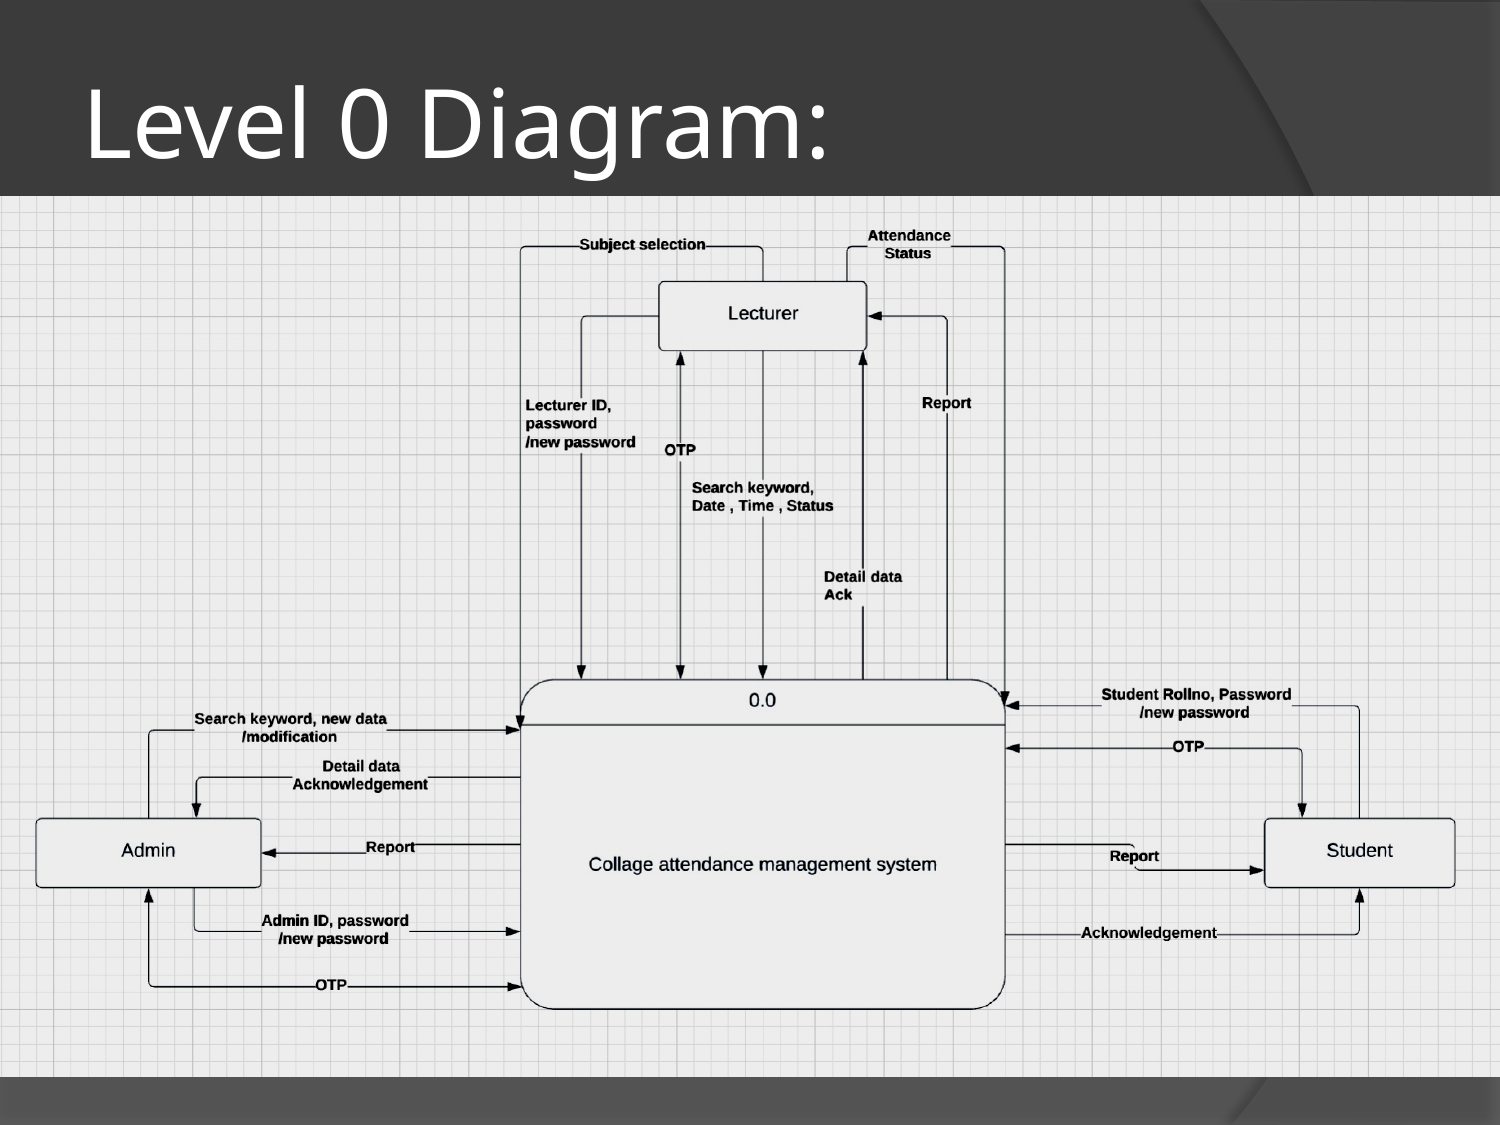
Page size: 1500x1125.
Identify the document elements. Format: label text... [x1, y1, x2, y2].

title Level 0 Diagram: [75, 45, 1300, 186]
picture [0, 196, 1500, 1077]
